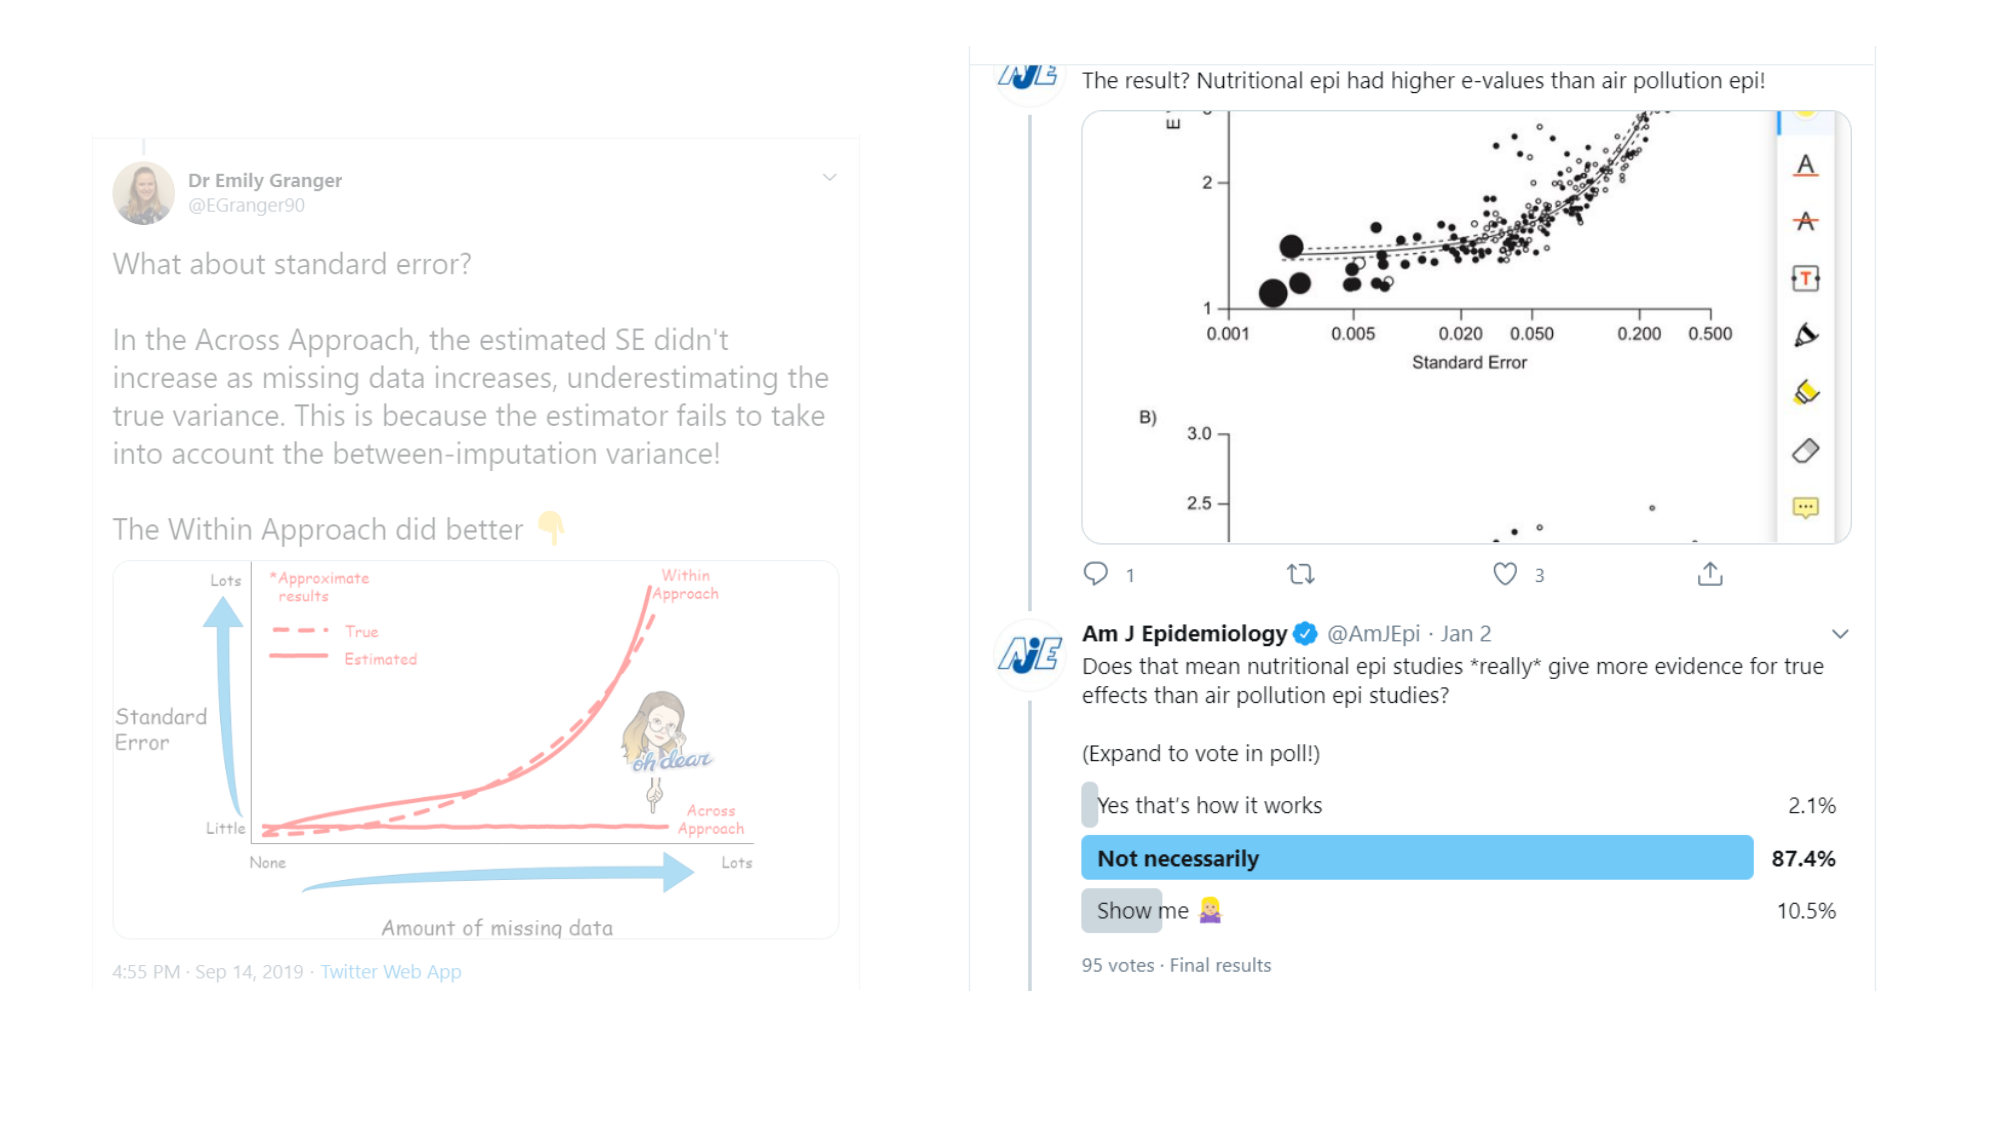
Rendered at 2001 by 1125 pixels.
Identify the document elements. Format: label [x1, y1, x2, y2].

picture [85, 134, 885, 991]
picture [954, 46, 1892, 991]
